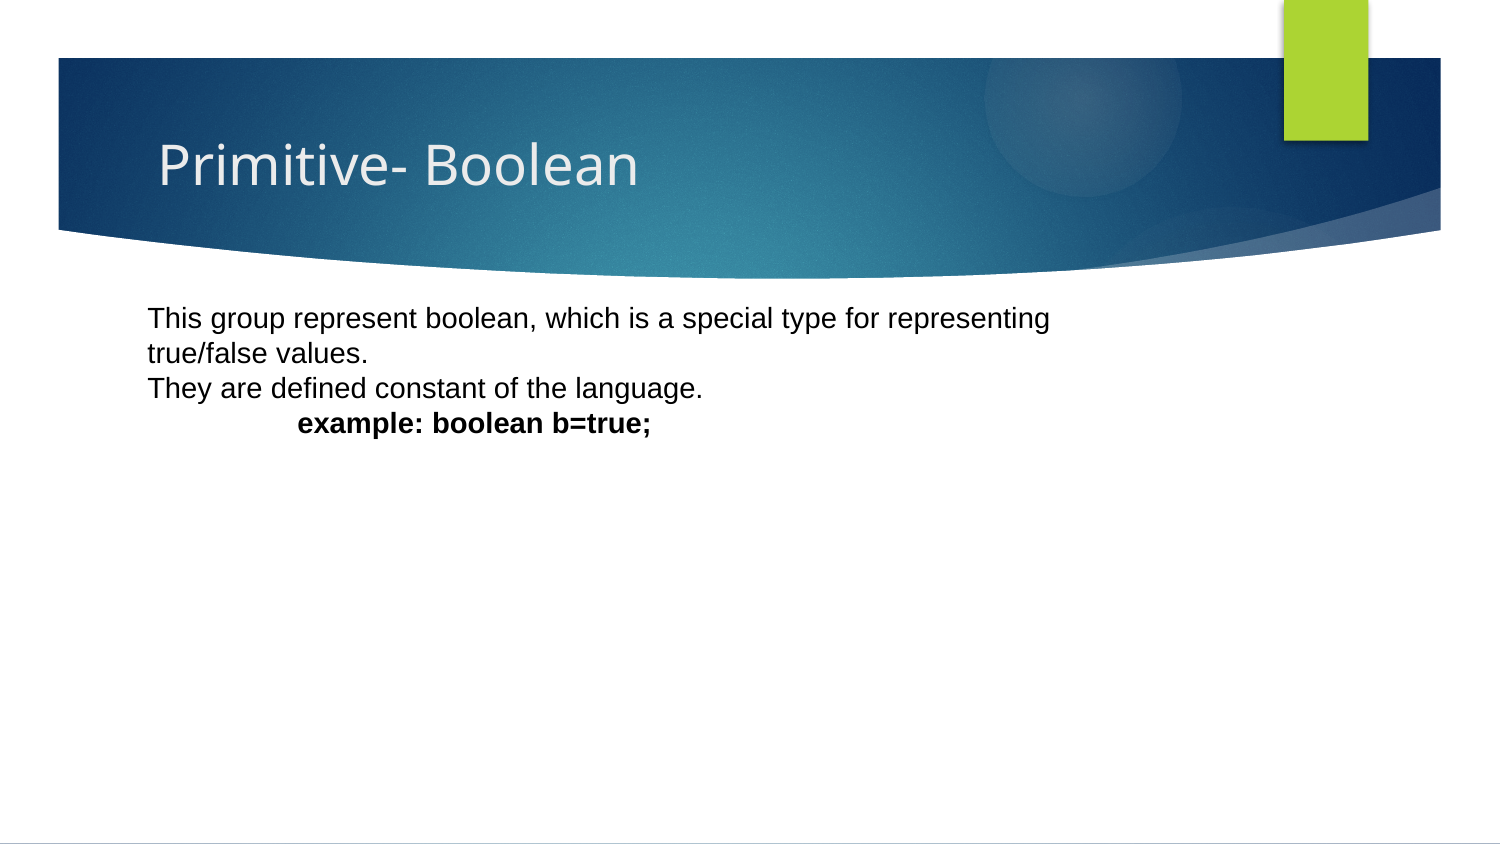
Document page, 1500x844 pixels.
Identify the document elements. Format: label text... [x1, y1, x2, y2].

title Primitive- Boolean [142, 119, 1220, 207]
text_box This group represent boolean, which is a special type for representing true/false values. They are defined constant of the language. example: boolean b=true; [132, 292, 1125, 517]
